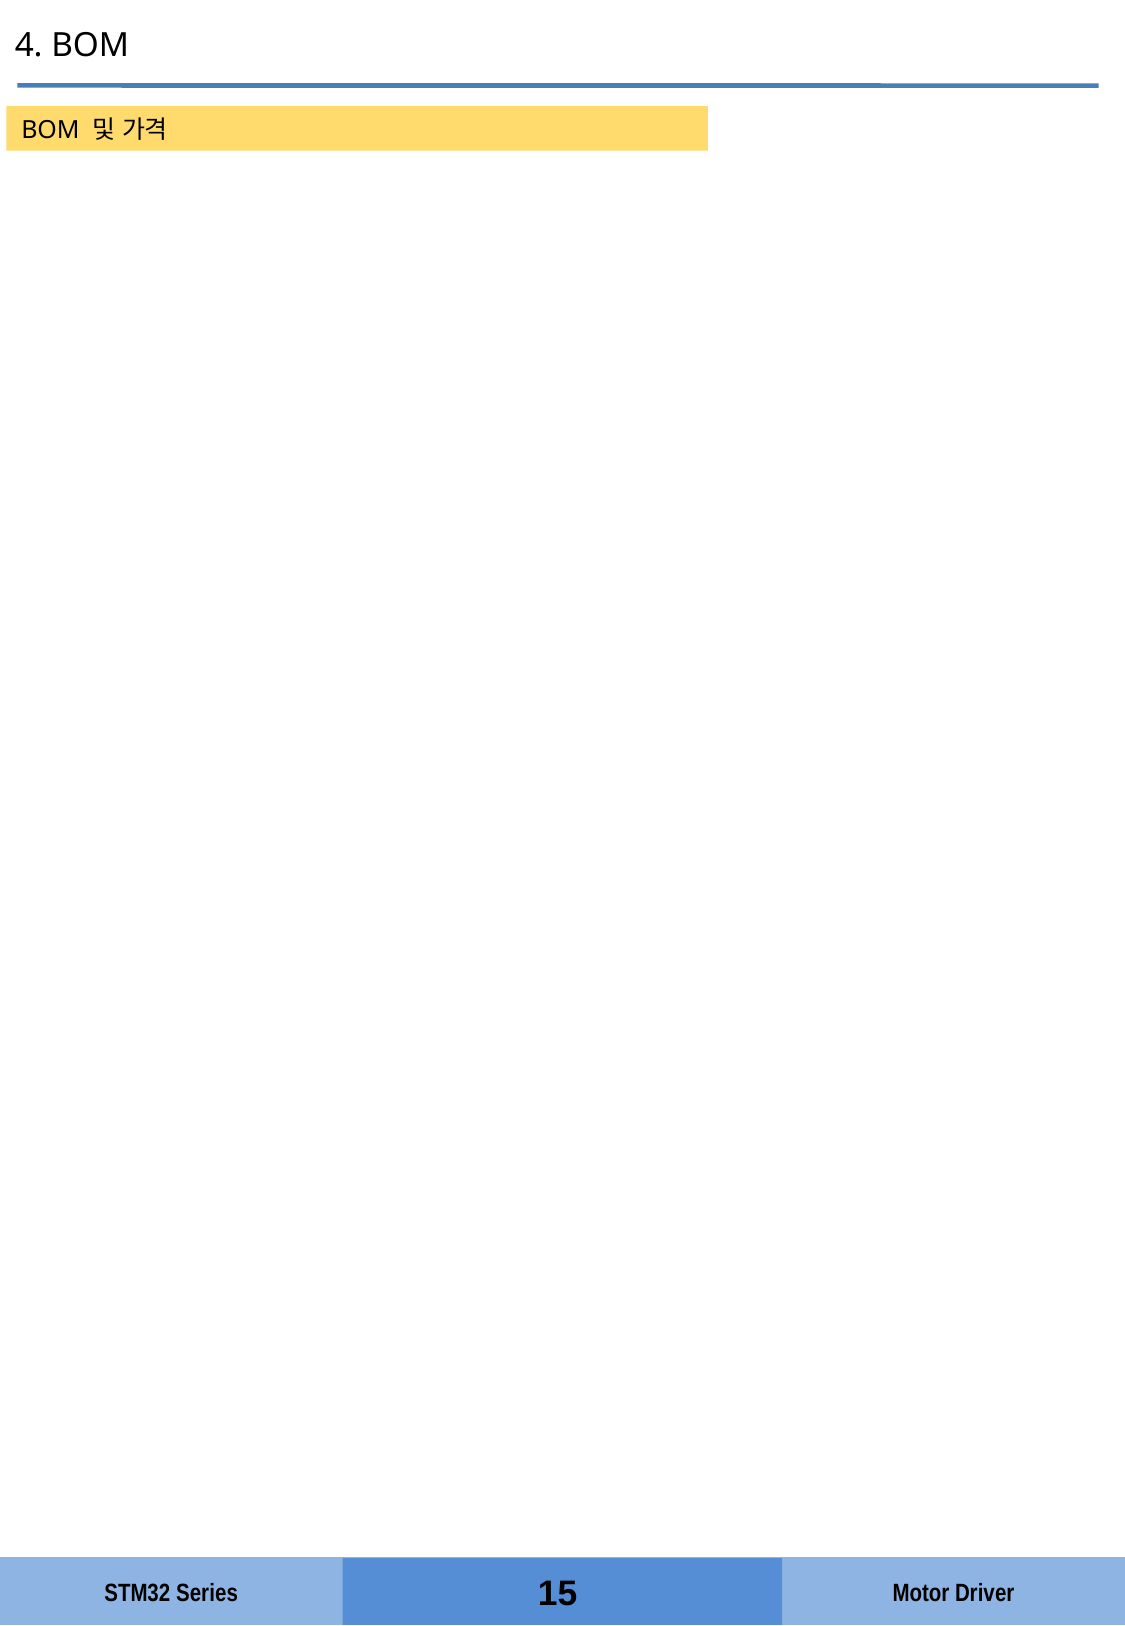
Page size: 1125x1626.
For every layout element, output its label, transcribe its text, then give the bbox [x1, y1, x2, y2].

text_box 4. BOM [0, 20, 1084, 67]
text_box BOM 및 가격 [6, 106, 708, 151]
